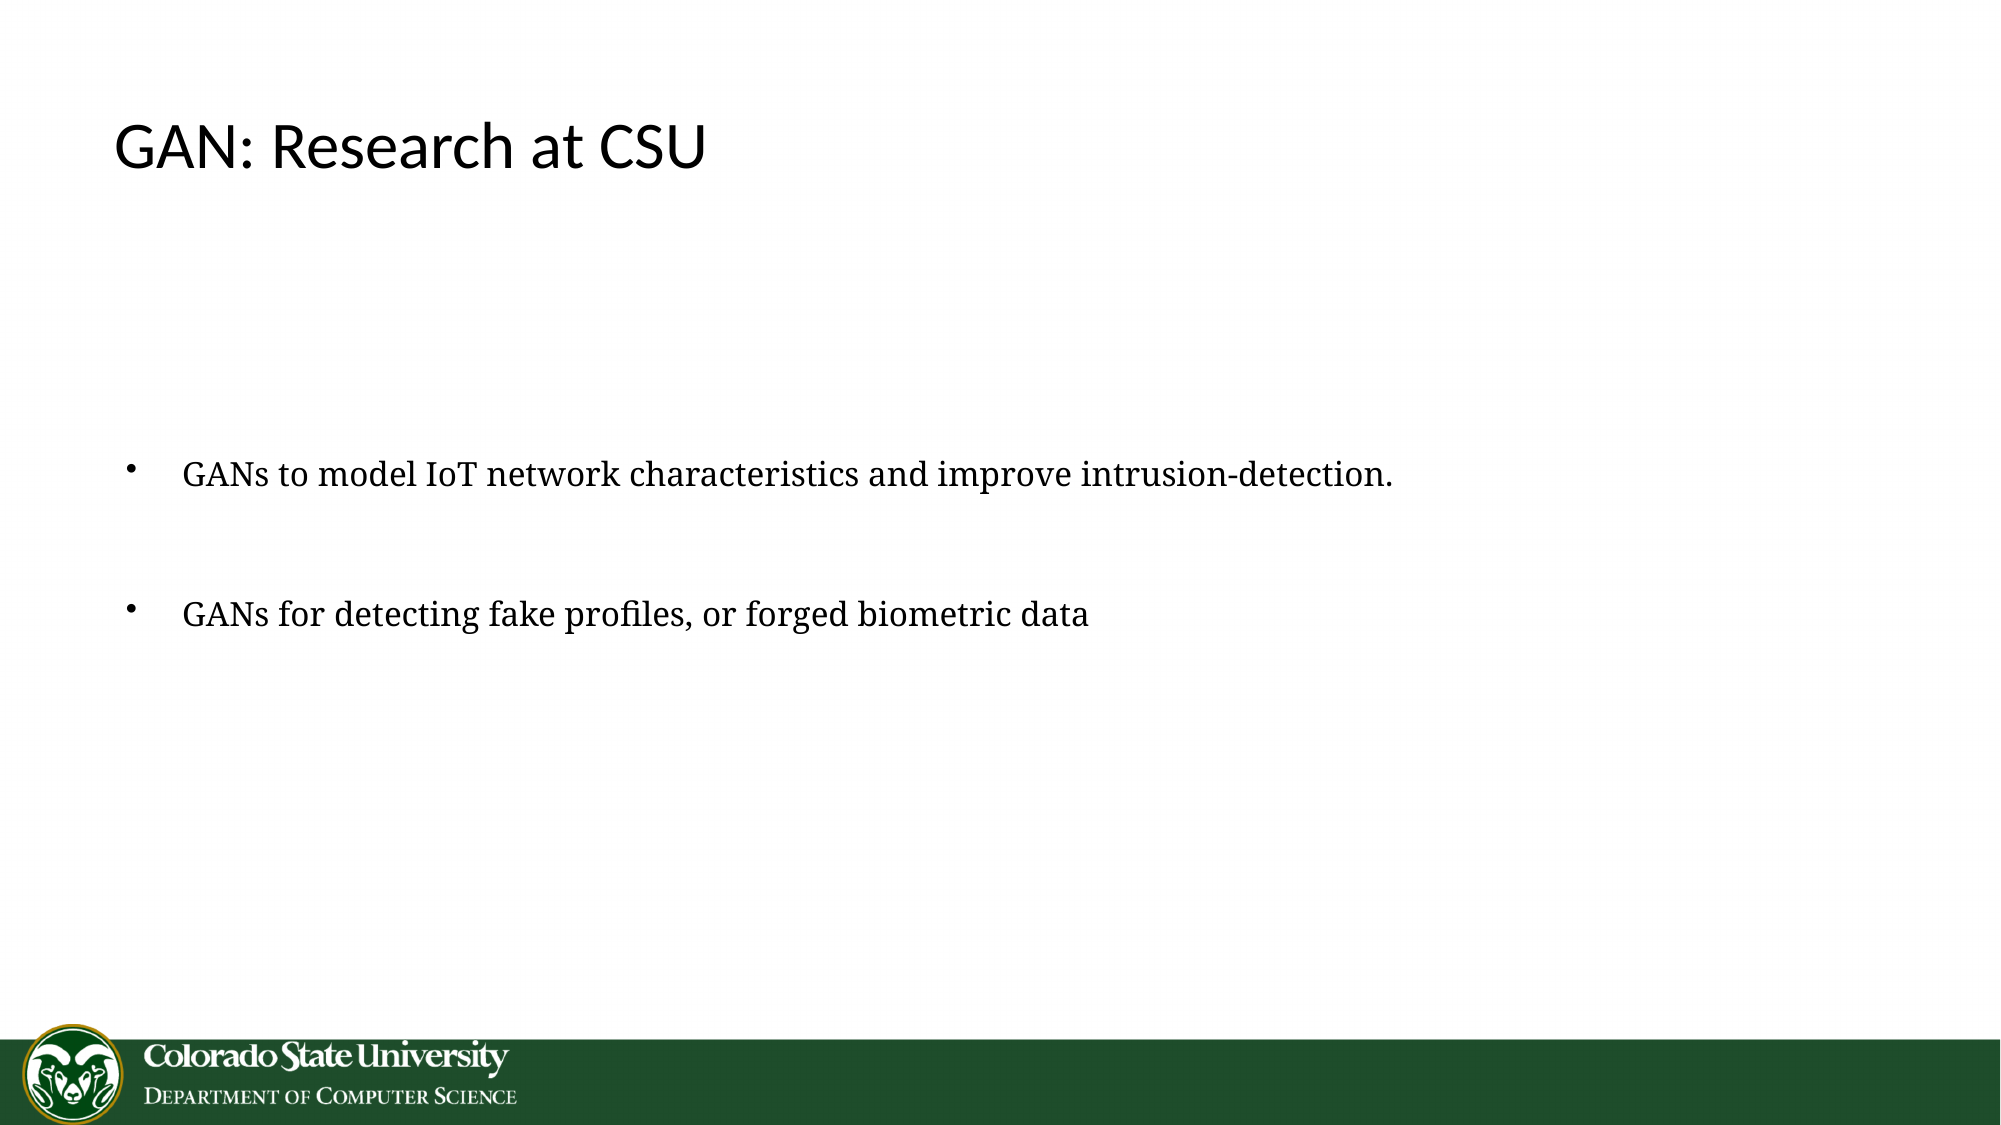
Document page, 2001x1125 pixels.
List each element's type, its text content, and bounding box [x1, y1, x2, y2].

picture [0, 0, 2001, 1125]
title GAN: Research at CSU [99, 48, 1901, 237]
list GANs to model IoT network characteristics and improve intrusion-detection. GANs for detecting fake profiles, or forged biometric data [110, 237, 1887, 1125]
